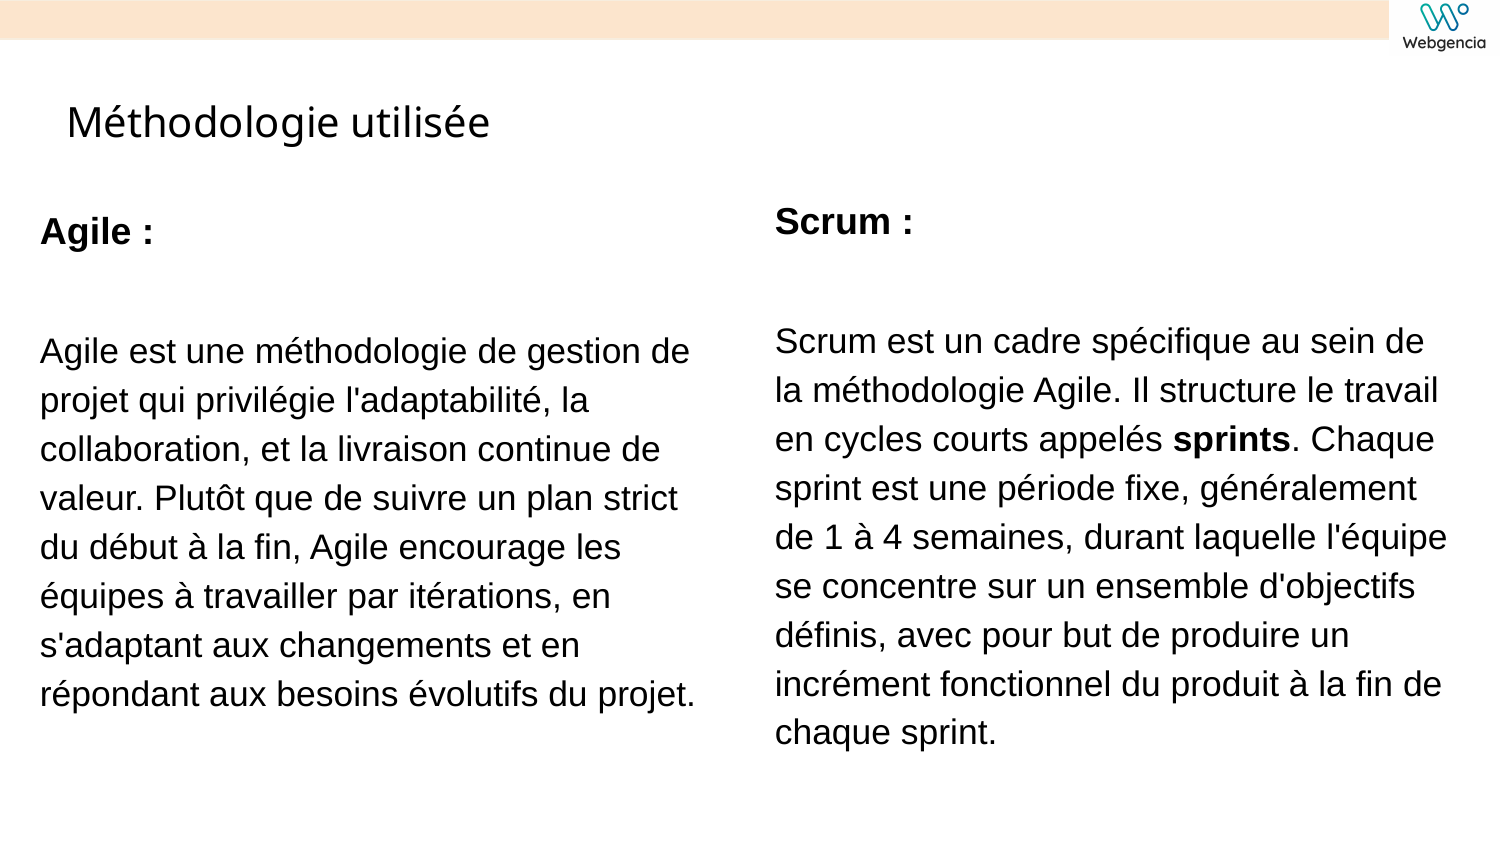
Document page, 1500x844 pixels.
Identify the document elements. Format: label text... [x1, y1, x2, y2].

text_box Scrum : Scrum est un cadre spécifique au sein de la méthodologie Agile. Il structure le travail en cycles courts appelés sprints. Chaque sprint est une période fixe, généralement de 1 à 4 semaines, durant laquelle l'équipe se concentre sur un ensemble d'objectifs définis, avec pour but de produire un incrément fonctionnel du produit à la fin de chaque sprint. [759, 181, 1477, 771]
title Méthodologie utilisée [51, 72, 1449, 167]
picture [1389, 0, 1500, 57]
text_box [0, 0, 1387, 40]
text_box Agile : Agile est une méthodologie de gestion de projet qui privilégie l'adaptabilité, la collaboration, et la livraison continue de valeur. Plutôt que de suivre un plan strict du début à la fin, Agile encourage les équipes à travailler par itérations, en s'adaptant aux changements et en répondant aux besoins évolutifs du projet. [25, 192, 742, 782]
